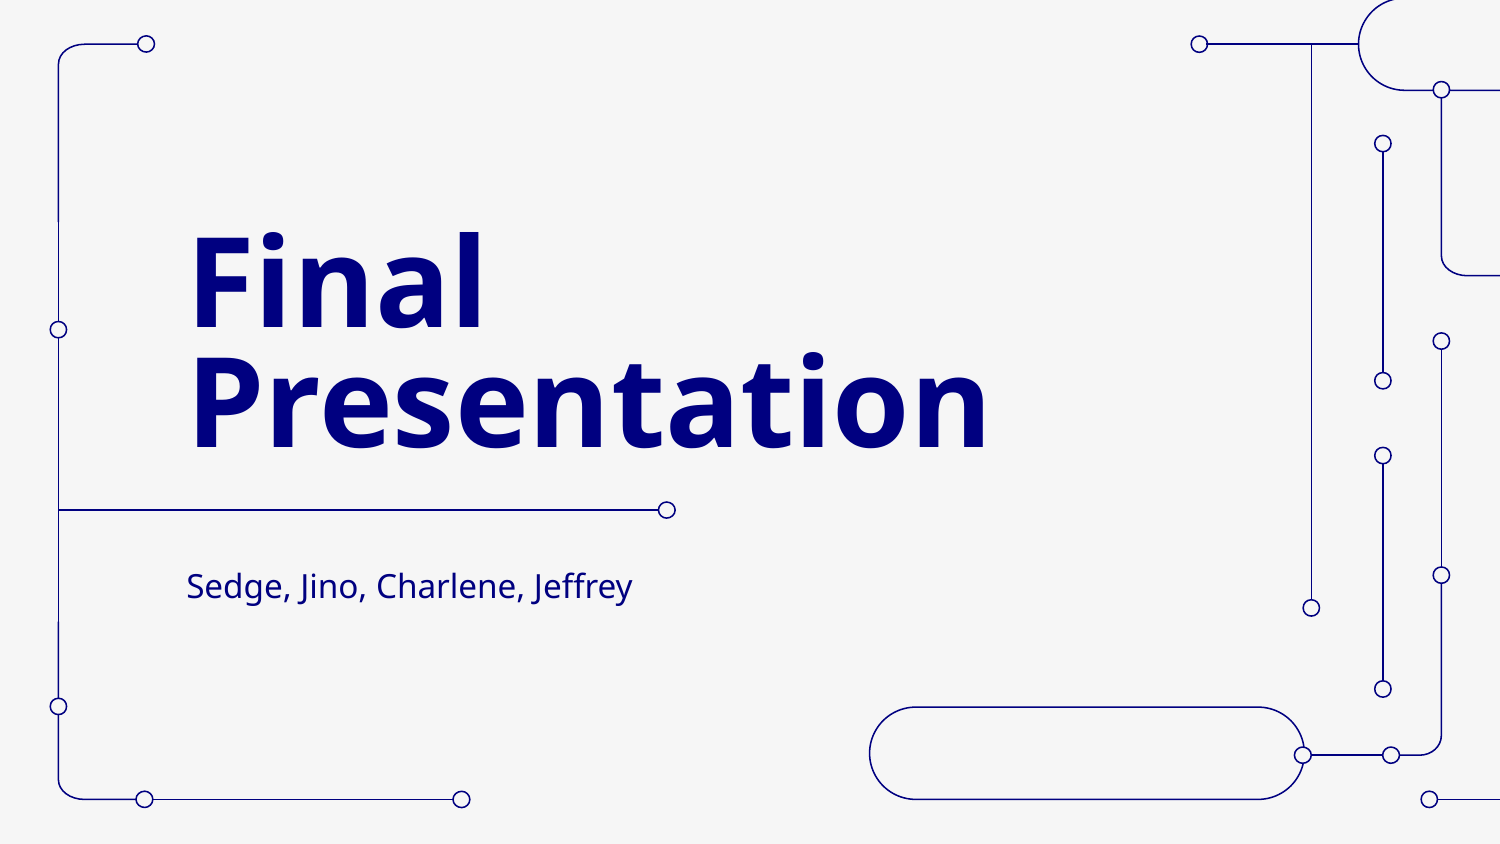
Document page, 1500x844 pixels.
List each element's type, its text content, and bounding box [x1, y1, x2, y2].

title Final Presentation [171, 139, 864, 487]
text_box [869, 0, 1500, 808]
subtitle Sedge, Jino, Charlene, Jeffrey [171, 550, 864, 629]
text_box [658, 502, 676, 519]
